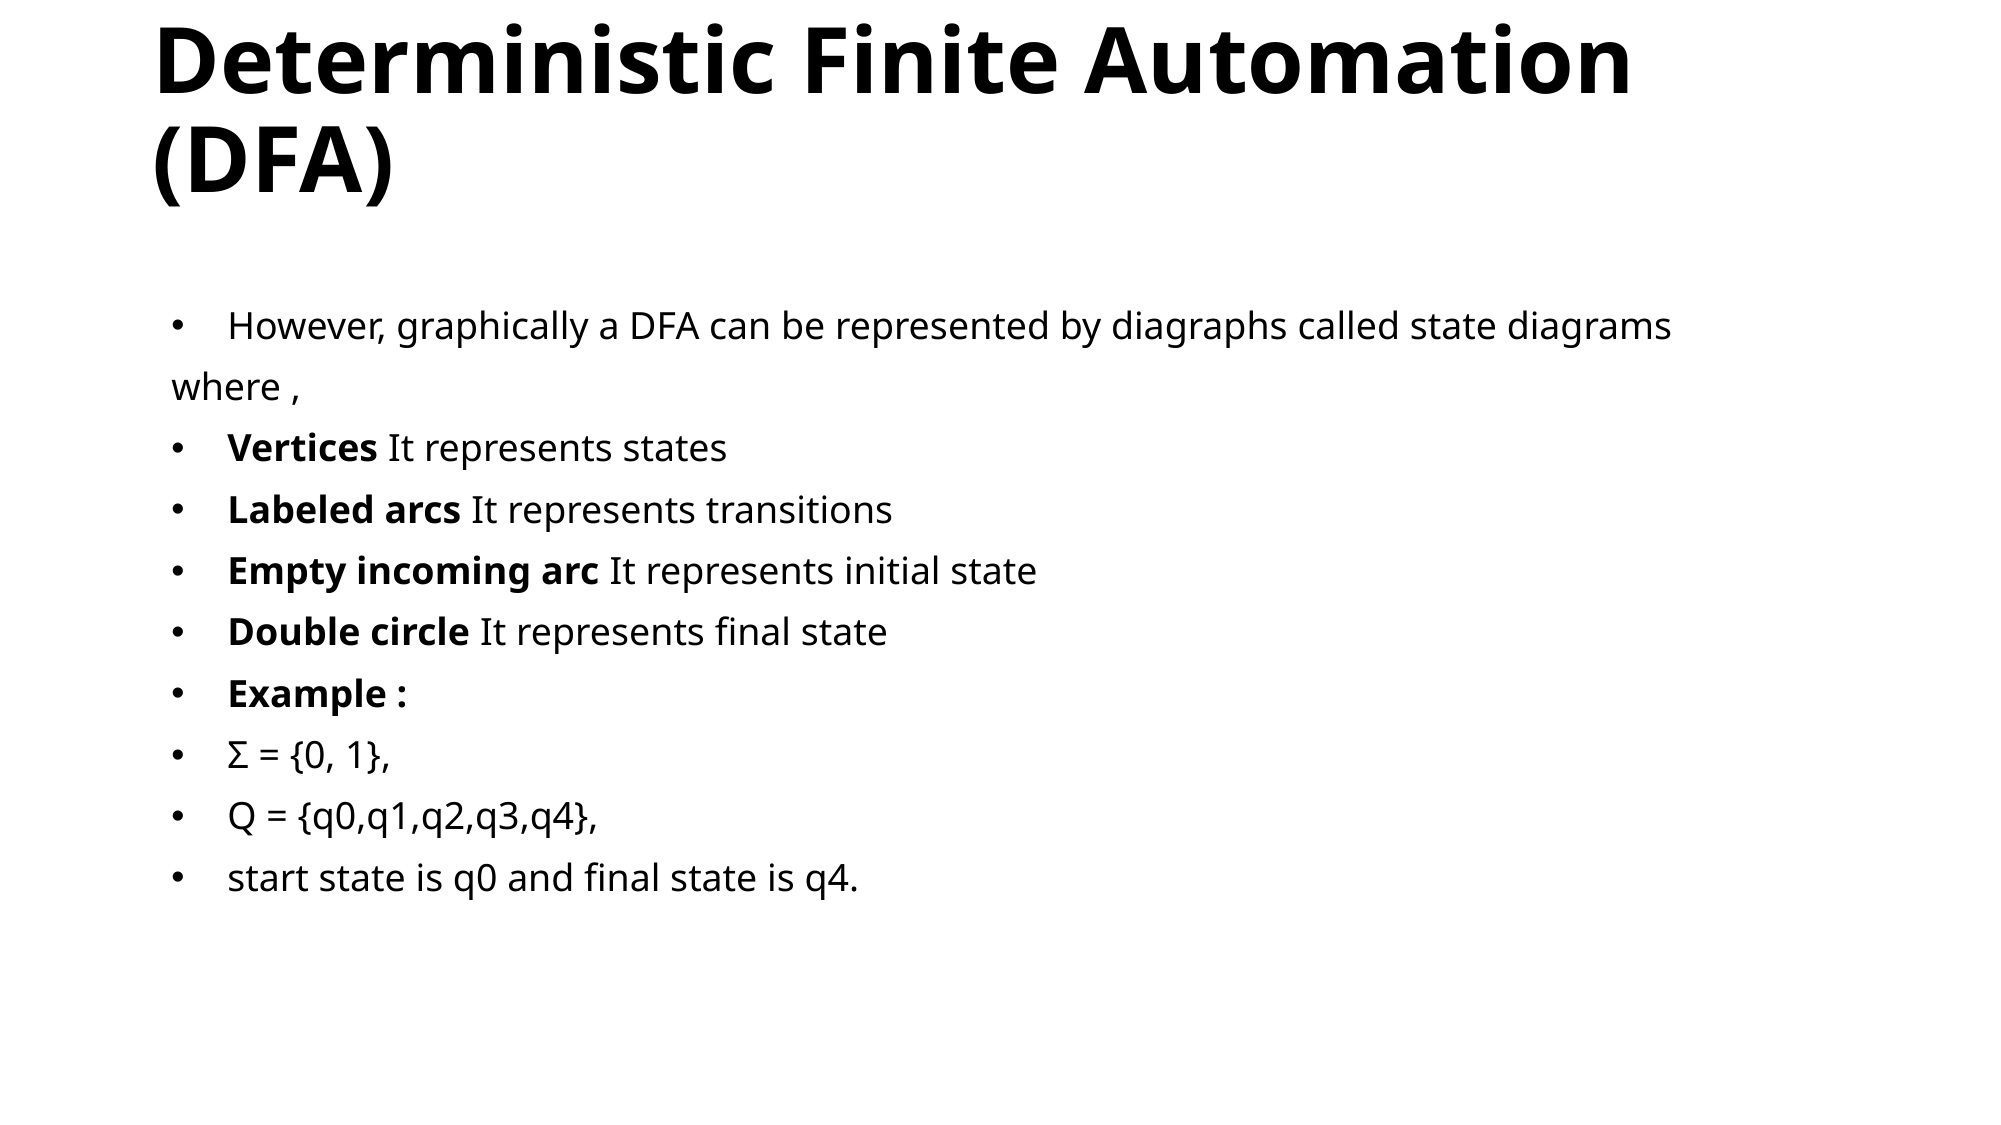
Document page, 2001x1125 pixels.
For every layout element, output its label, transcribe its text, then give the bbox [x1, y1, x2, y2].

title Deterministic Finite Automation (DFA) [137, 59, 1863, 278]
list However, graphically a DFA can be represented by diagraphs called state diagrams where , Vertices It represents states Labeled arcs It represents transitions Empty incoming arc It represents initial state Double circle It represents final state Example : Σ = {0, 1}, Q = {q0,q1,q2,q3,q4}, start state is q0 and final state is q4. [137, 299, 1863, 1014]
